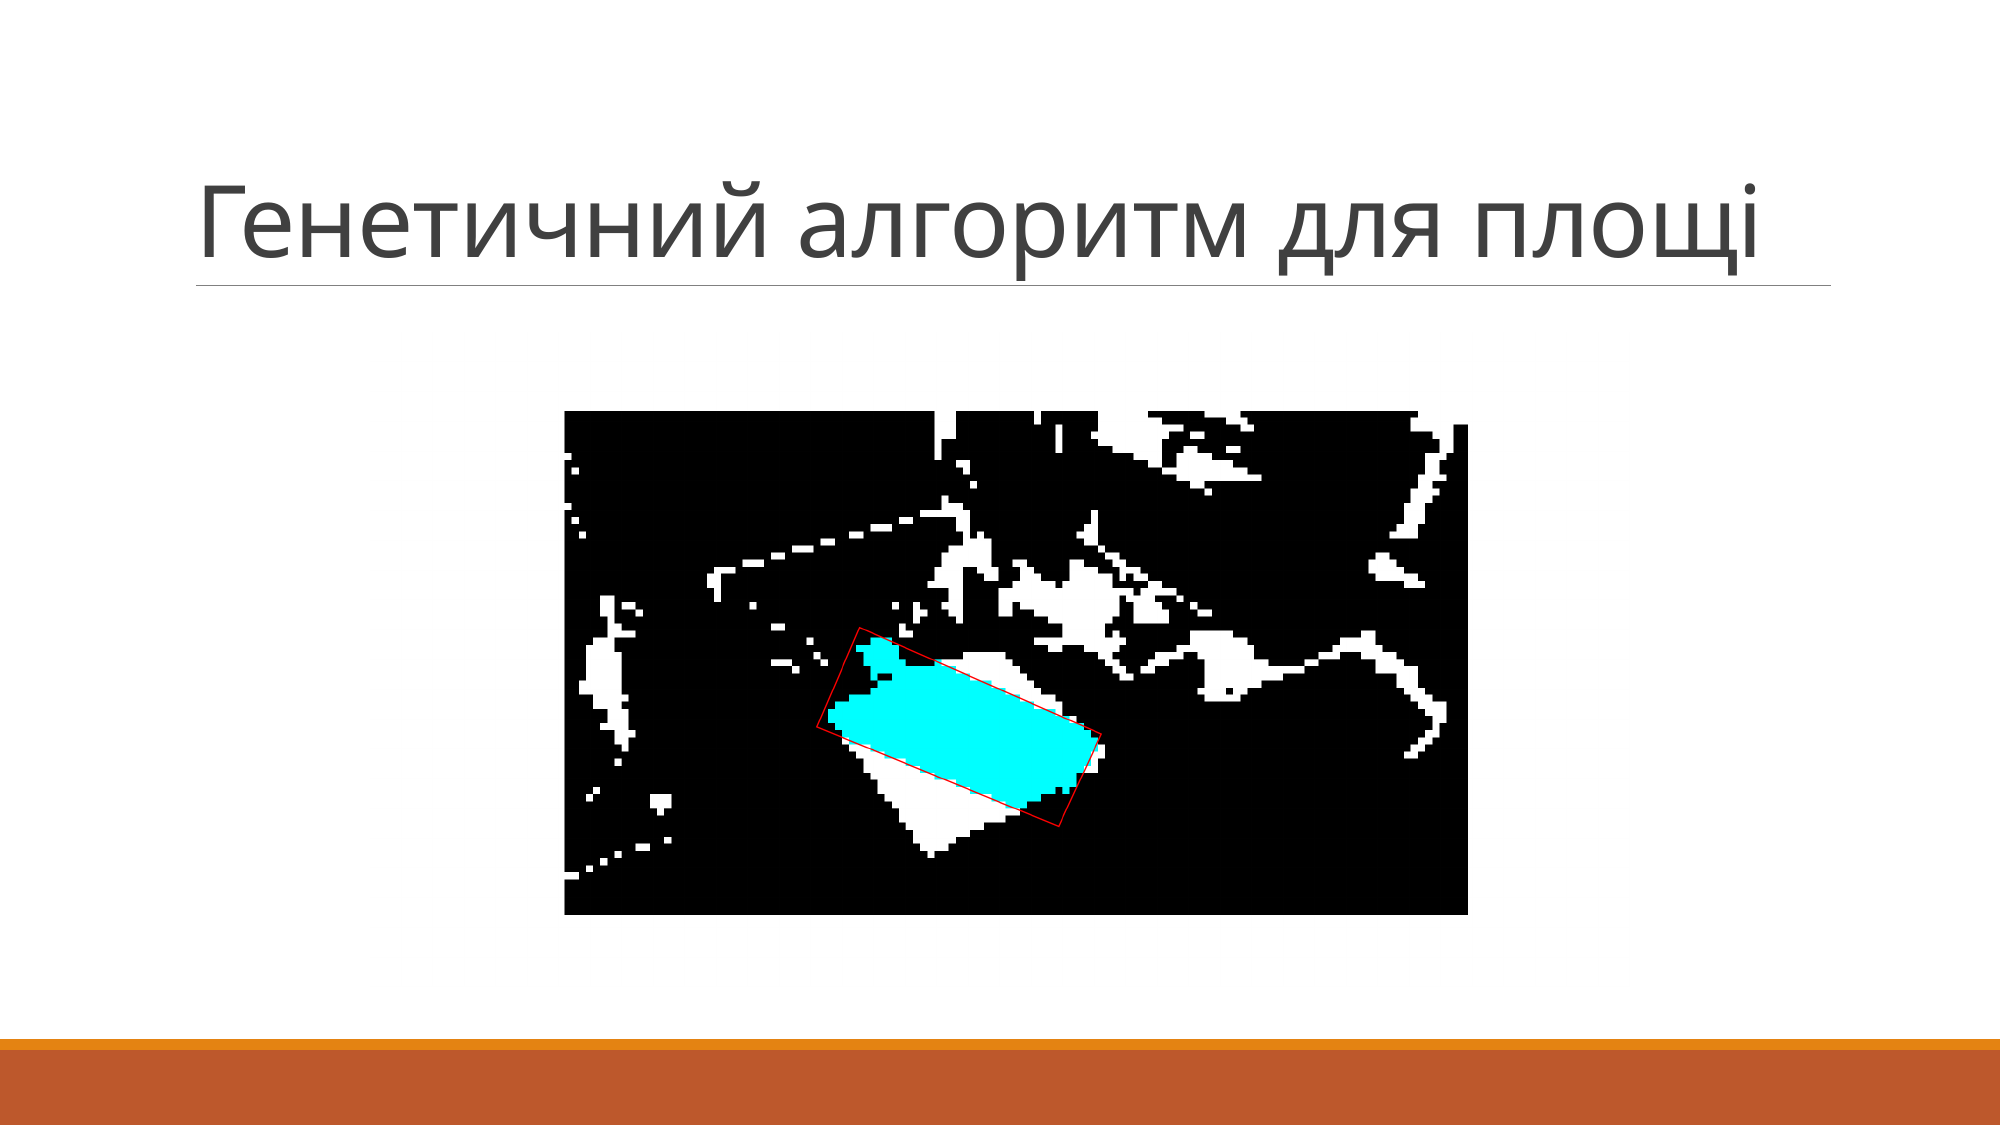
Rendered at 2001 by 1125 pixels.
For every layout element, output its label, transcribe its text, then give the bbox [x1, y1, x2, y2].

picture [370, 331, 1630, 988]
title Генетичний алгоритм для площі [180, 47, 1830, 285]
